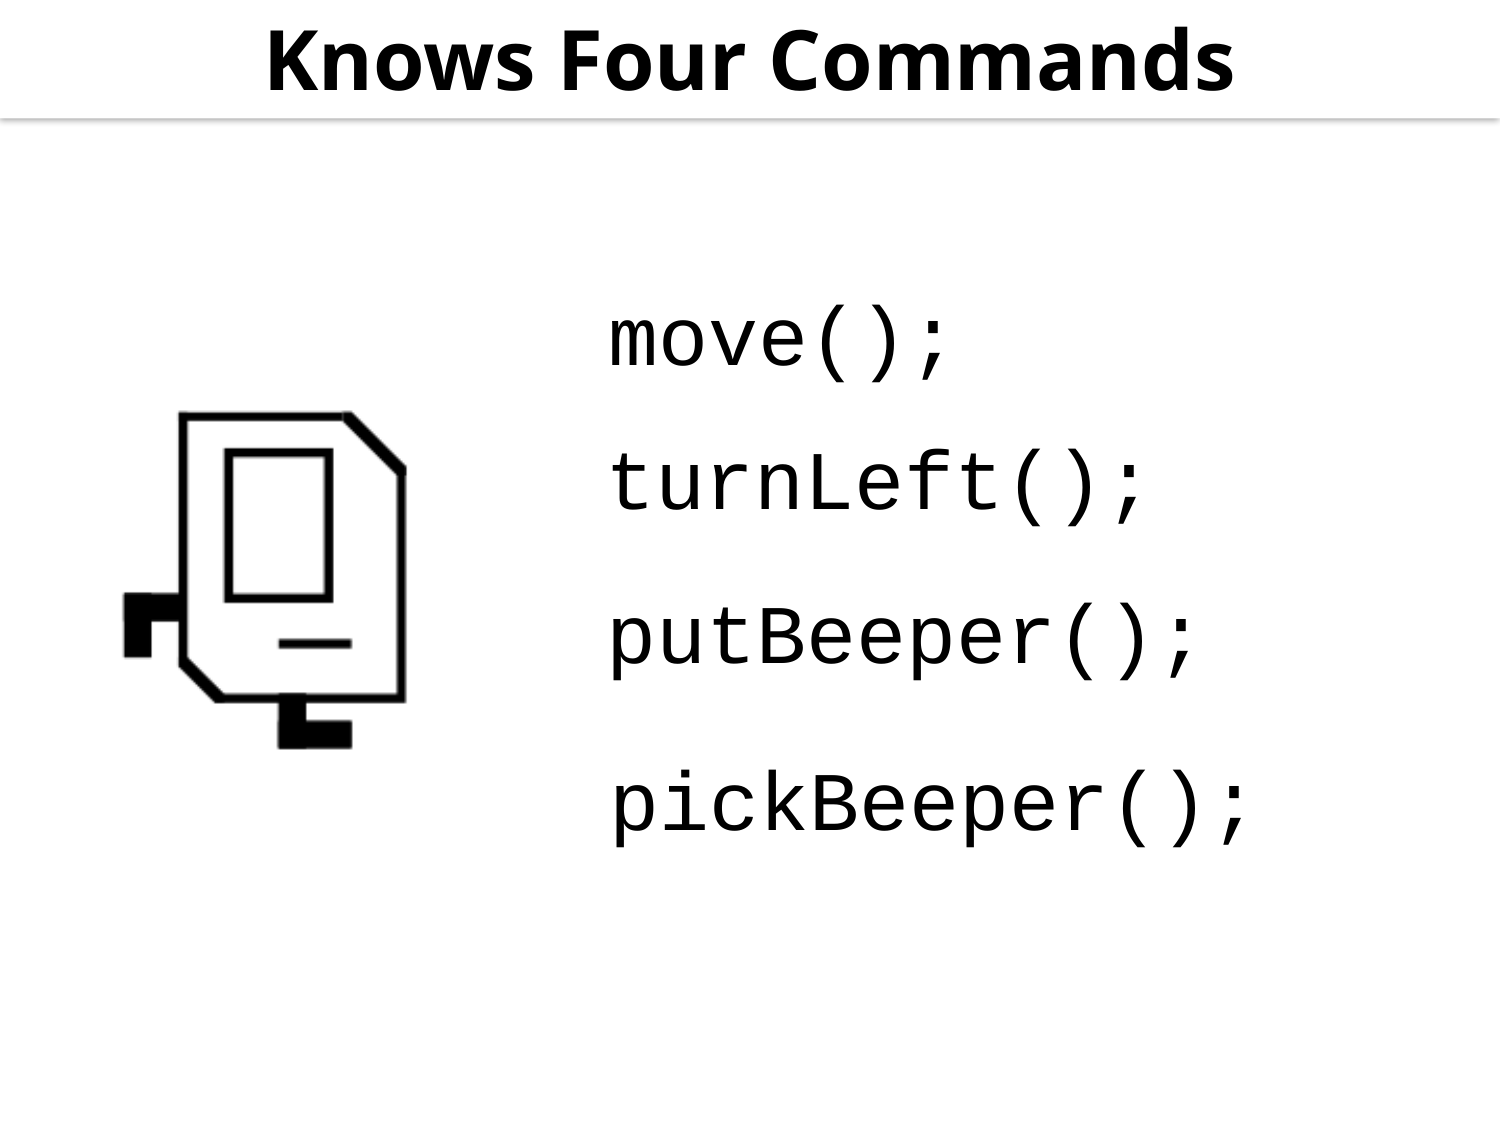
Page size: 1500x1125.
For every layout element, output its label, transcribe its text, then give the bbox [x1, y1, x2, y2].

text_box turnLeft(); [590, 418, 1170, 534]
picture [81, 384, 474, 779]
text_box Knows Four Commands [0, 0, 1500, 122]
text_box pickBeeper(); [594, 739, 1275, 855]
text_box move(); [593, 274, 974, 390]
text_box putBeeper(); [592, 572, 1222, 688]
